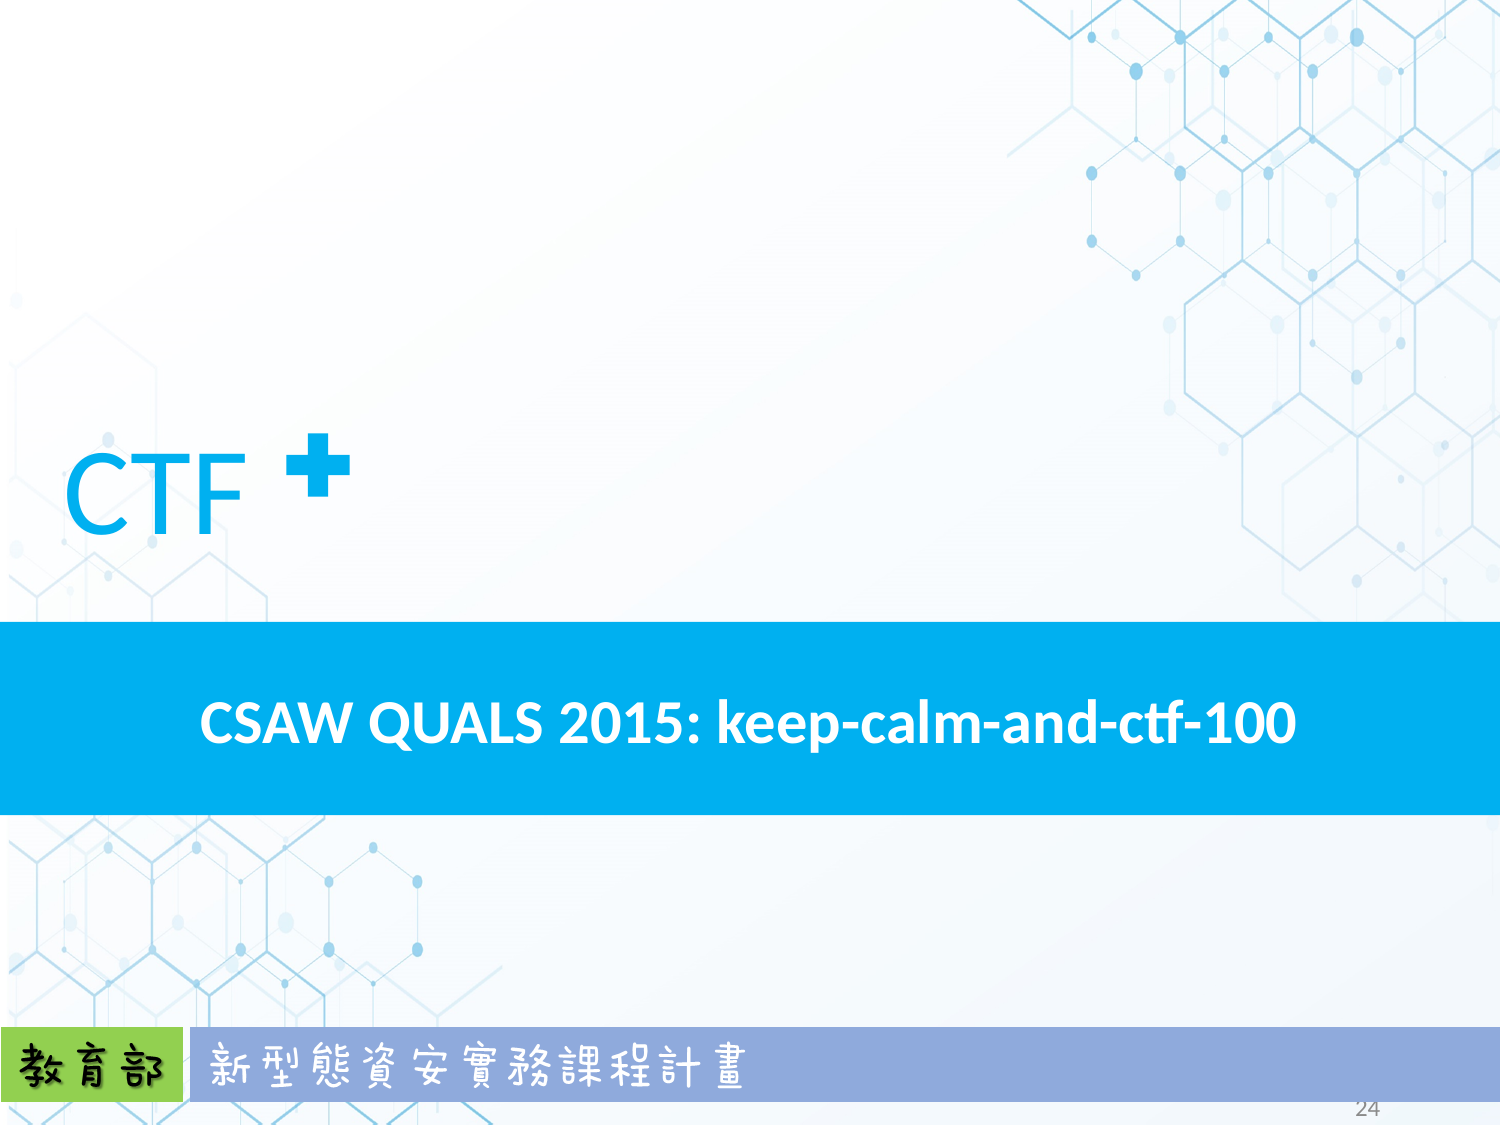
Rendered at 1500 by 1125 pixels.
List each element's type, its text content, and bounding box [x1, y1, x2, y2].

picture [0, 0, 1500, 621]
text_box [285, 432, 351, 498]
picture [0, 816, 1500, 1125]
text_box CSAW QUALS 2015: keep-calm-and-ctf-100 [0, 621, 1500, 816]
text_box CTF [48, 402, 265, 568]
